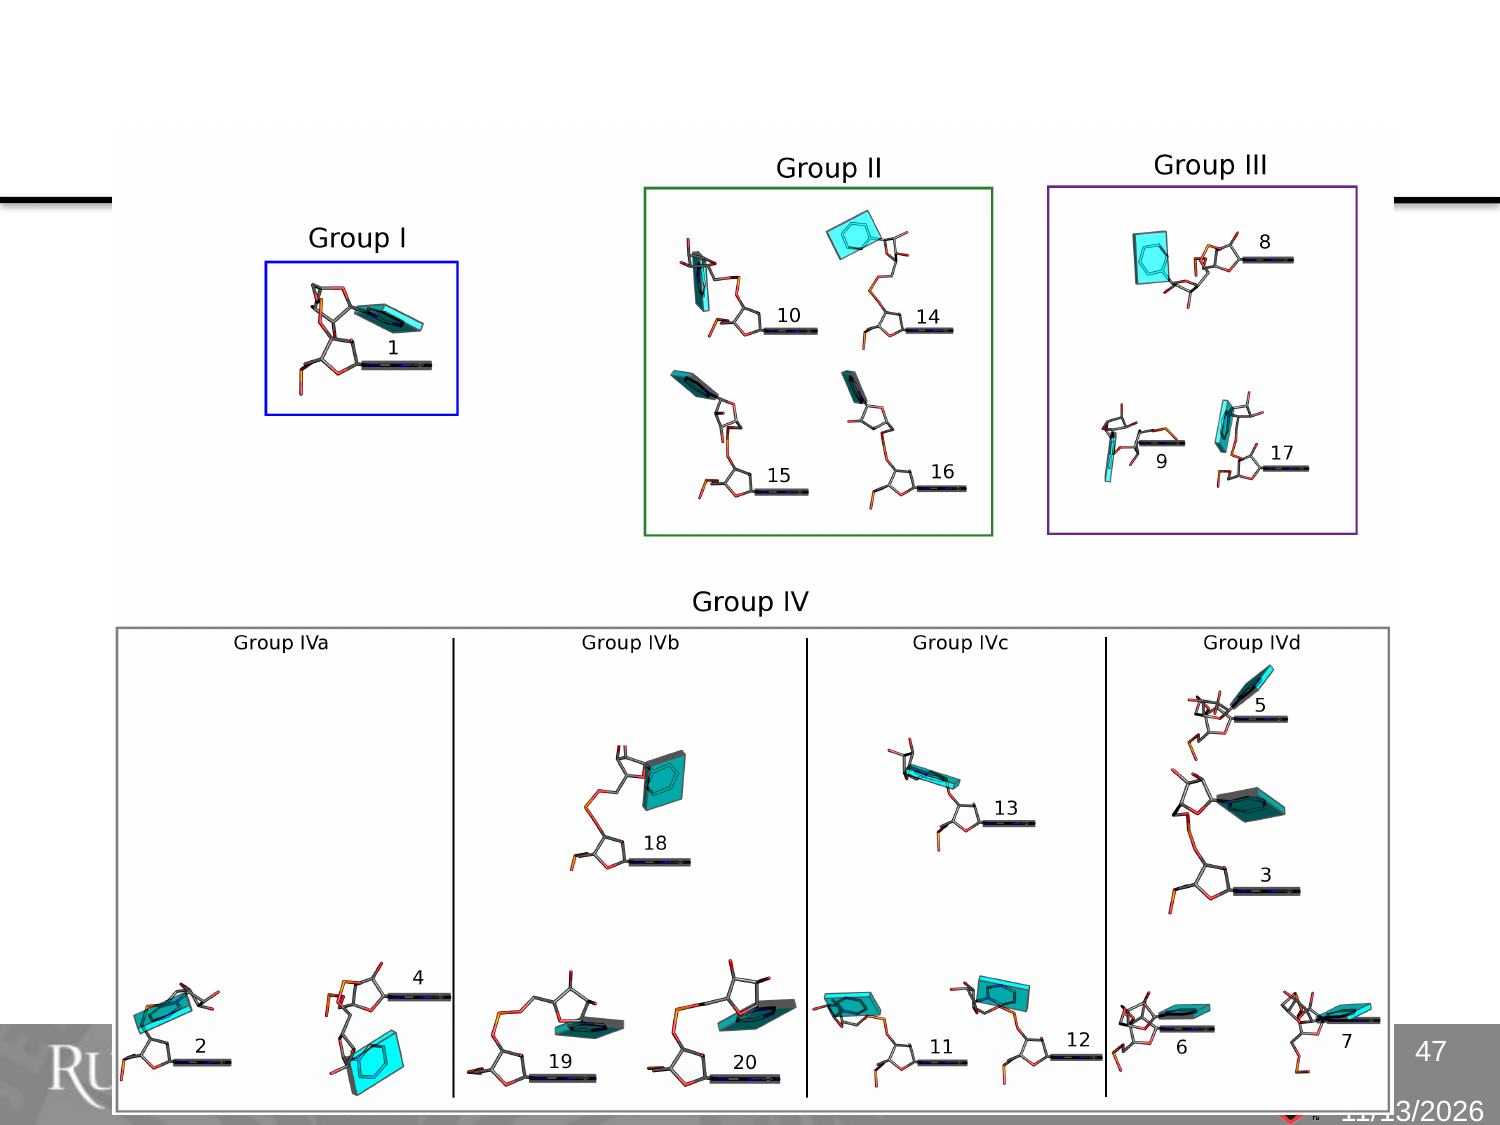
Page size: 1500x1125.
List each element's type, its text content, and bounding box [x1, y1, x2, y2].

picture [0, 124, 1500, 1125]
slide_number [1149, 1084, 1500, 1125]
slide_number 47 [1398, 1024, 1463, 1063]
